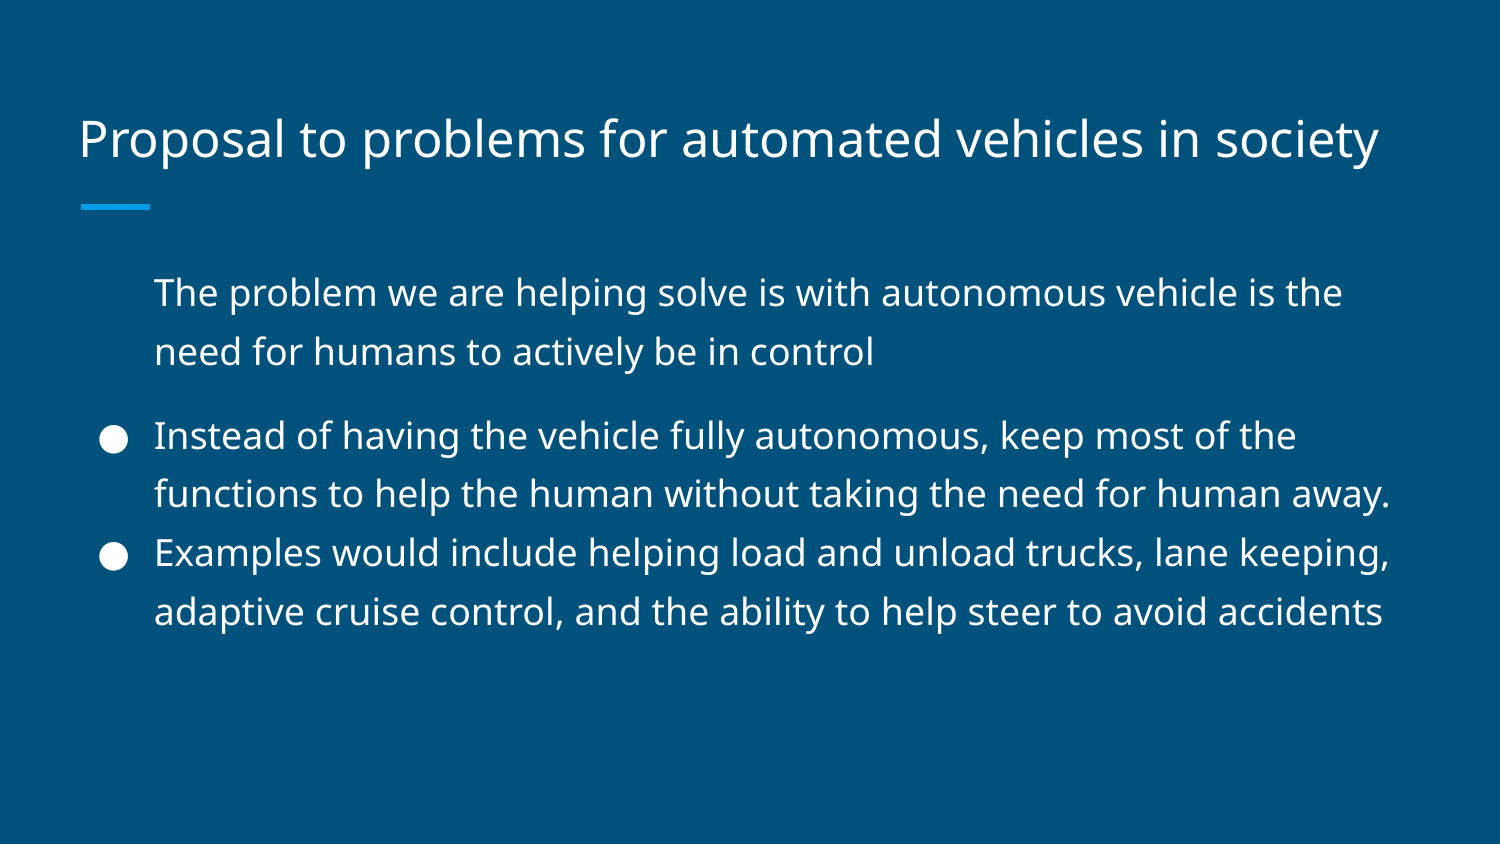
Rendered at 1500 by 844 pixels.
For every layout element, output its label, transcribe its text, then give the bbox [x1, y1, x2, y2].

title Proposal to problems for automated vehicles in society [63, 75, 1437, 188]
list The problem we are helping solve is with autonomous vehicle is the need for humans to actively be in control Instead of having the vehicle fully autonomous, keep most of the functions to help the human without taking the need for human away. Examples would include helping load and unload trucks, lane keeping, adaptive cruise control, and the ability to help steer to avoid accidents [63, 244, 1437, 750]
